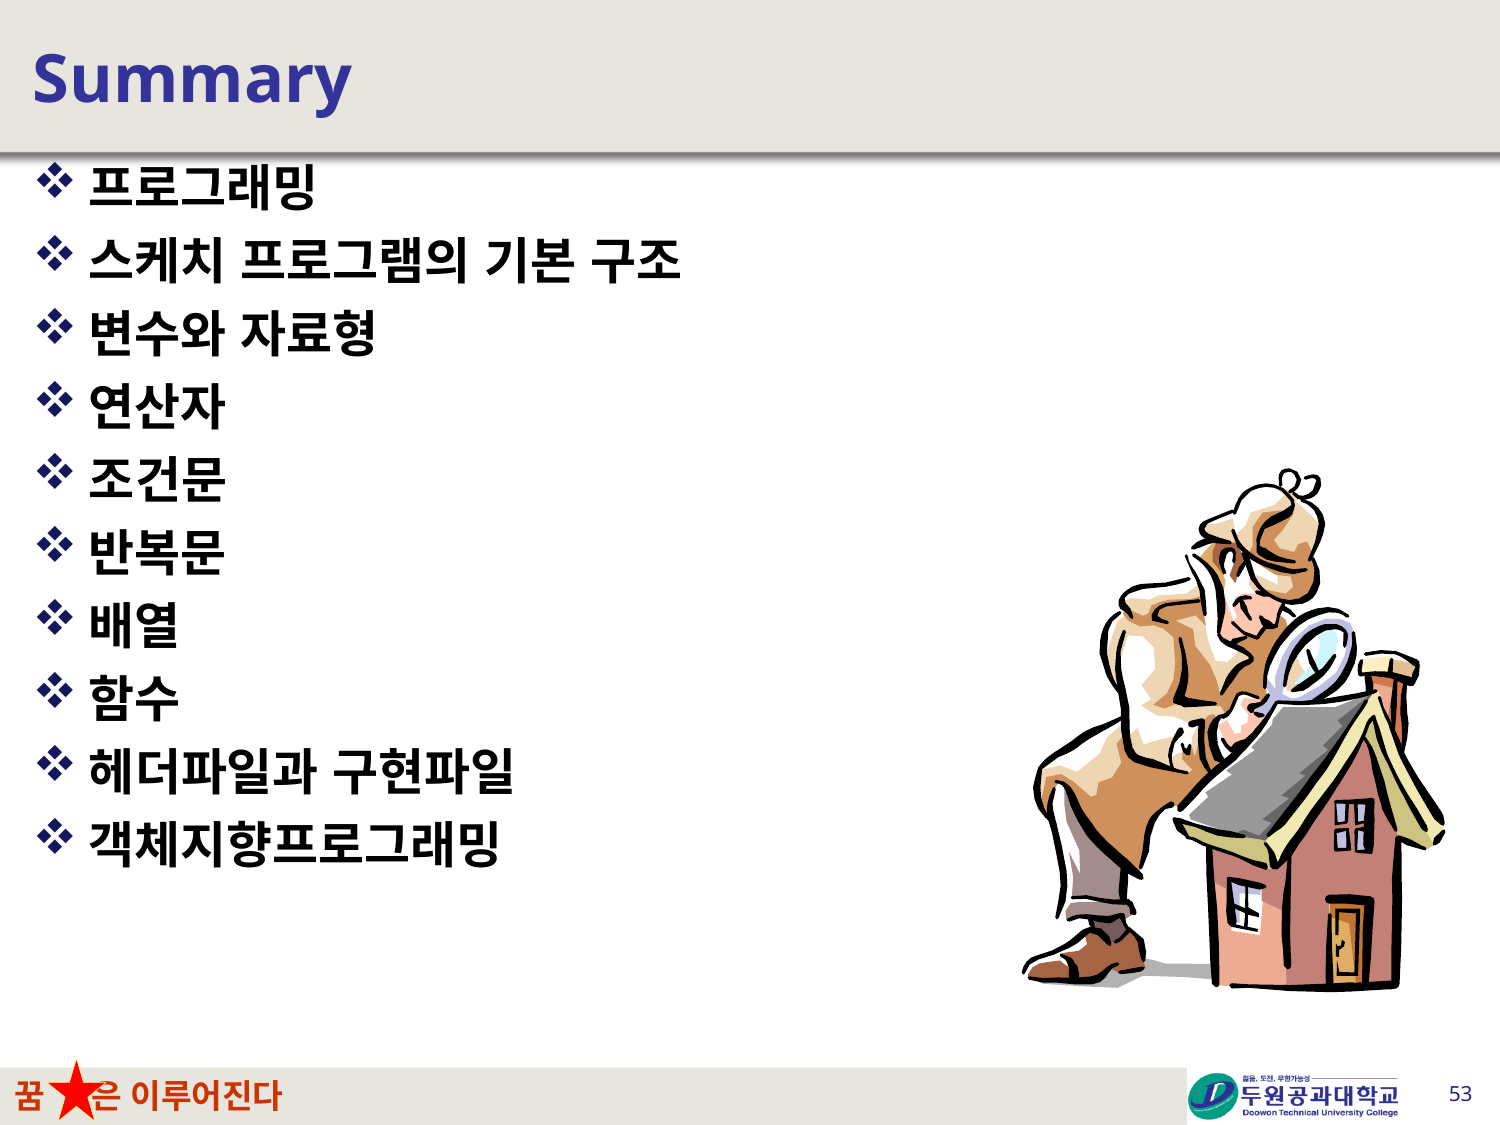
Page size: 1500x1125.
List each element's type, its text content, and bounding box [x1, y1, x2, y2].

slide_number 53 [1399, 1071, 1488, 1119]
picture [1021, 464, 1451, 998]
picture [0, 1066, 1400, 1125]
picture [0, 0, 1500, 173]
title Summary [17, 8, 1483, 142]
picture [100, 1085, 113, 1090]
list 프로그래밍 스케치 프로그램의 기본 구조 변수와 자료형 연산자 조건문 반복문 배열 함수 헤더파일과 구현파일 객체지향프로그래밍 [17, 160, 1487, 1067]
